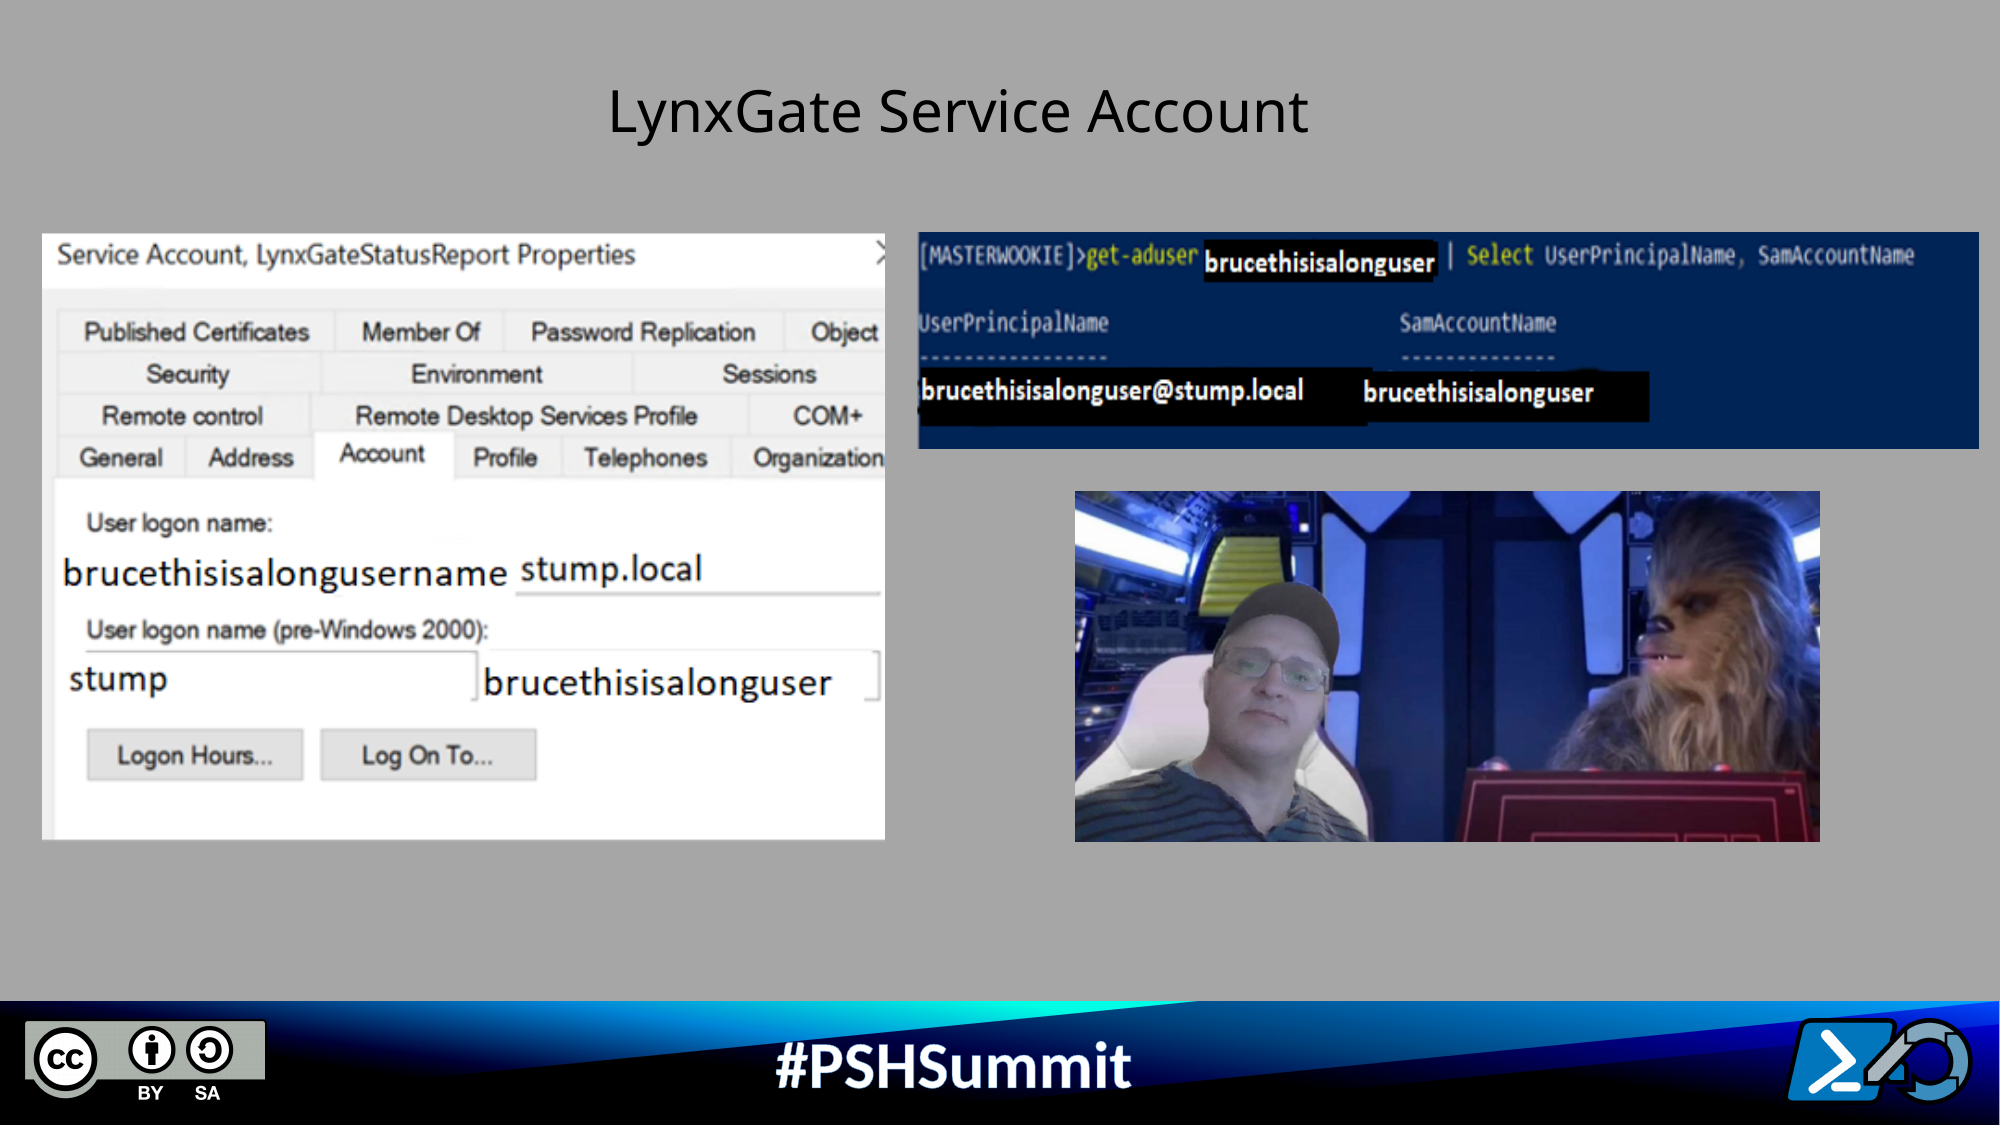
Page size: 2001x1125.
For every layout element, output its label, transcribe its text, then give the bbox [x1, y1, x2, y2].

picture [42, 232, 885, 842]
picture [1075, 491, 1820, 842]
picture [916, 232, 1979, 449]
picture [0, 1001, 1999, 1125]
text_box LynxGate Service Account [572, 60, 1344, 153]
